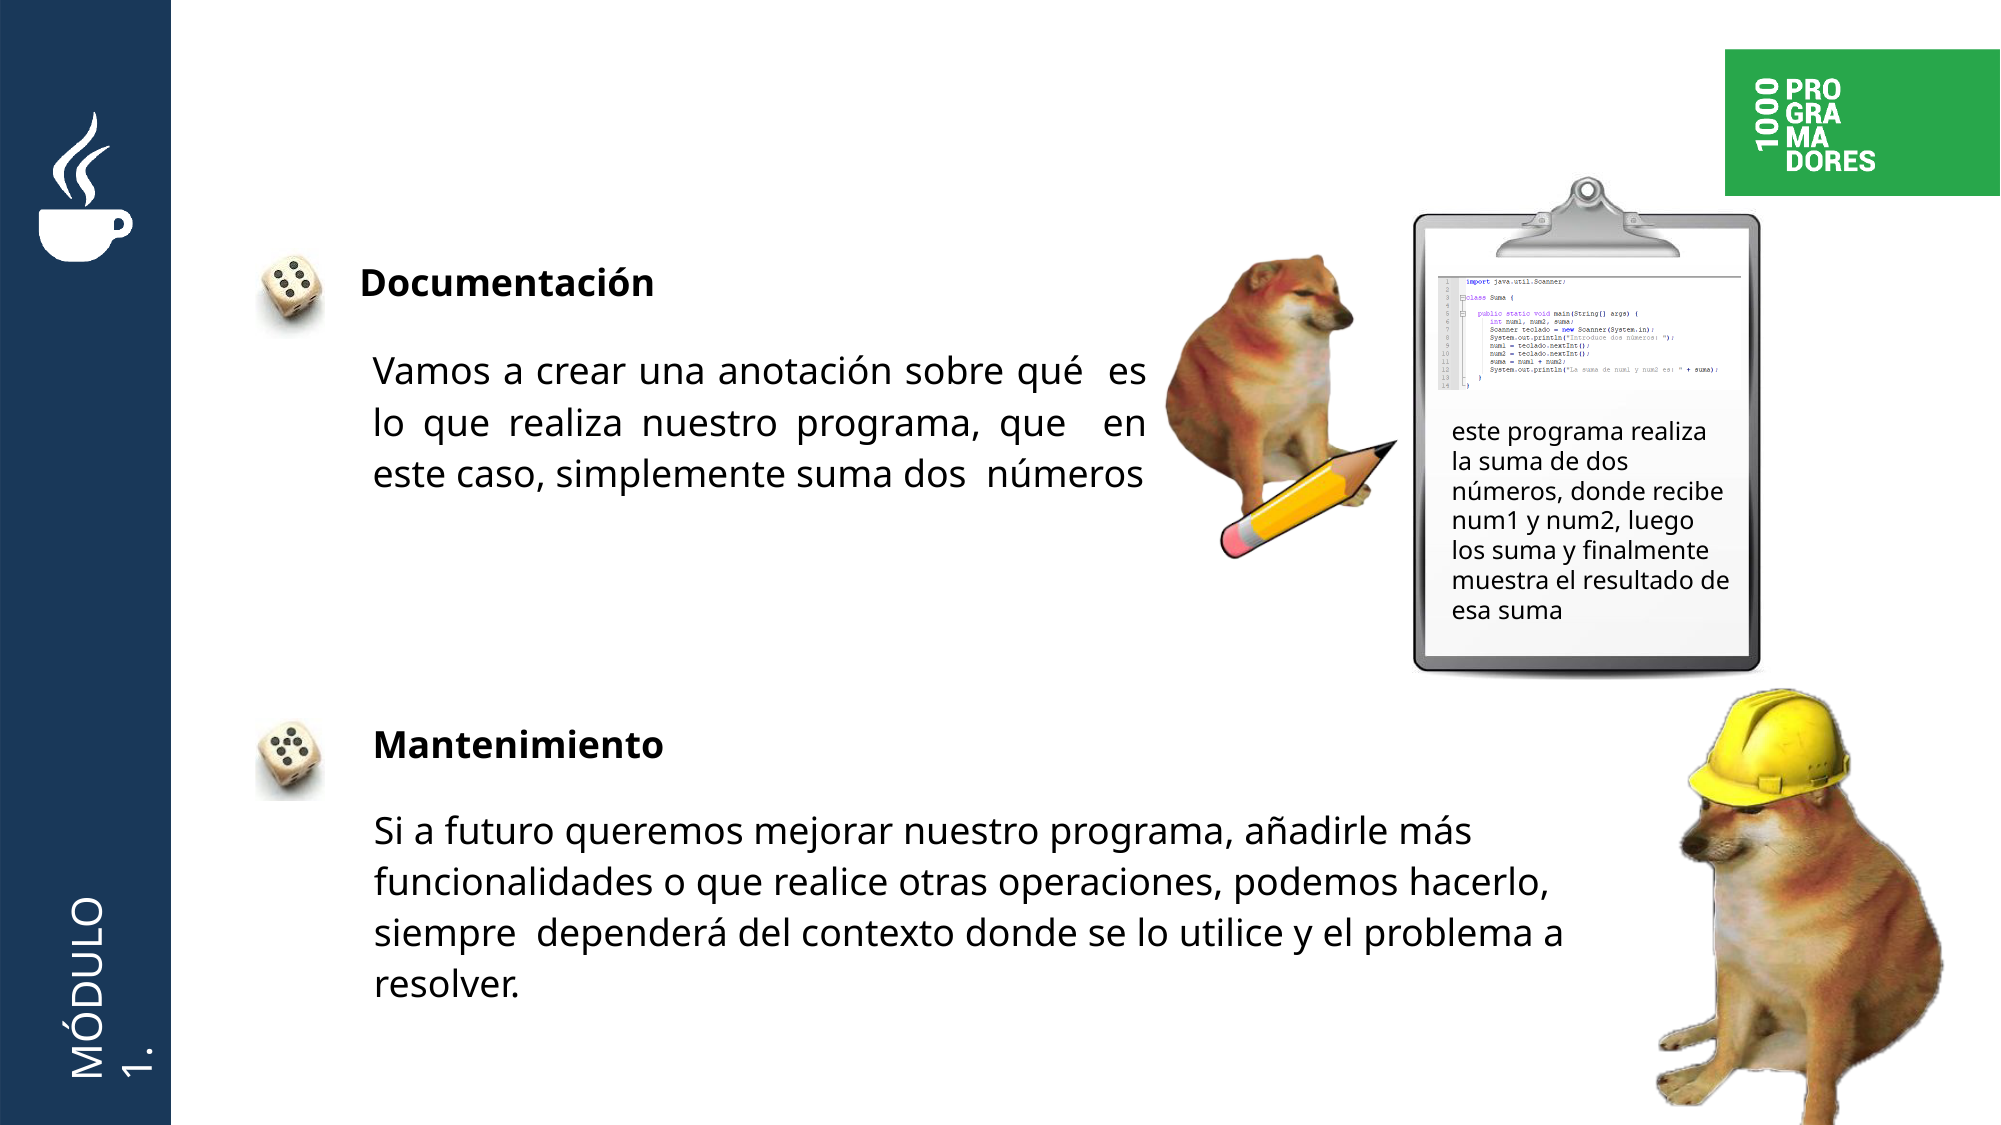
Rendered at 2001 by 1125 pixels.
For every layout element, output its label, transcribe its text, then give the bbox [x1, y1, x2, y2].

text_box Mantenimiento [370, 718, 730, 767]
picture [1725, 0, 2000, 196]
text_box [1411, 172, 1771, 680]
text_box [1624, 647, 1958, 1125]
text_box [255, 248, 325, 339]
text_box Si a futuro queremos mejorar nuestro programa, añadirle más funcionalidades o que realice otras operaciones, podemos hacerlo, siempre dependerá del contexto donde se lo utilice y el problema a resolver. [371, 798, 1624, 1006]
title Documentación [357, 185, 659, 376]
text_box Vamos a crear una anotación sobre qué es lo que realiza nuestro programa, que en este caso, simplemente suma dos números [370, 339, 1149, 495]
text_box [255, 718, 325, 801]
text_box [1122, 242, 1433, 598]
picture [1437, 275, 1741, 390]
picture [0, 0, 172, 1125]
text_box este programa realiza la suma de dos números, donde recibe num1 y num2, luego los suma y finalmente muestra el resultado de esa suma [1436, 407, 1746, 633]
